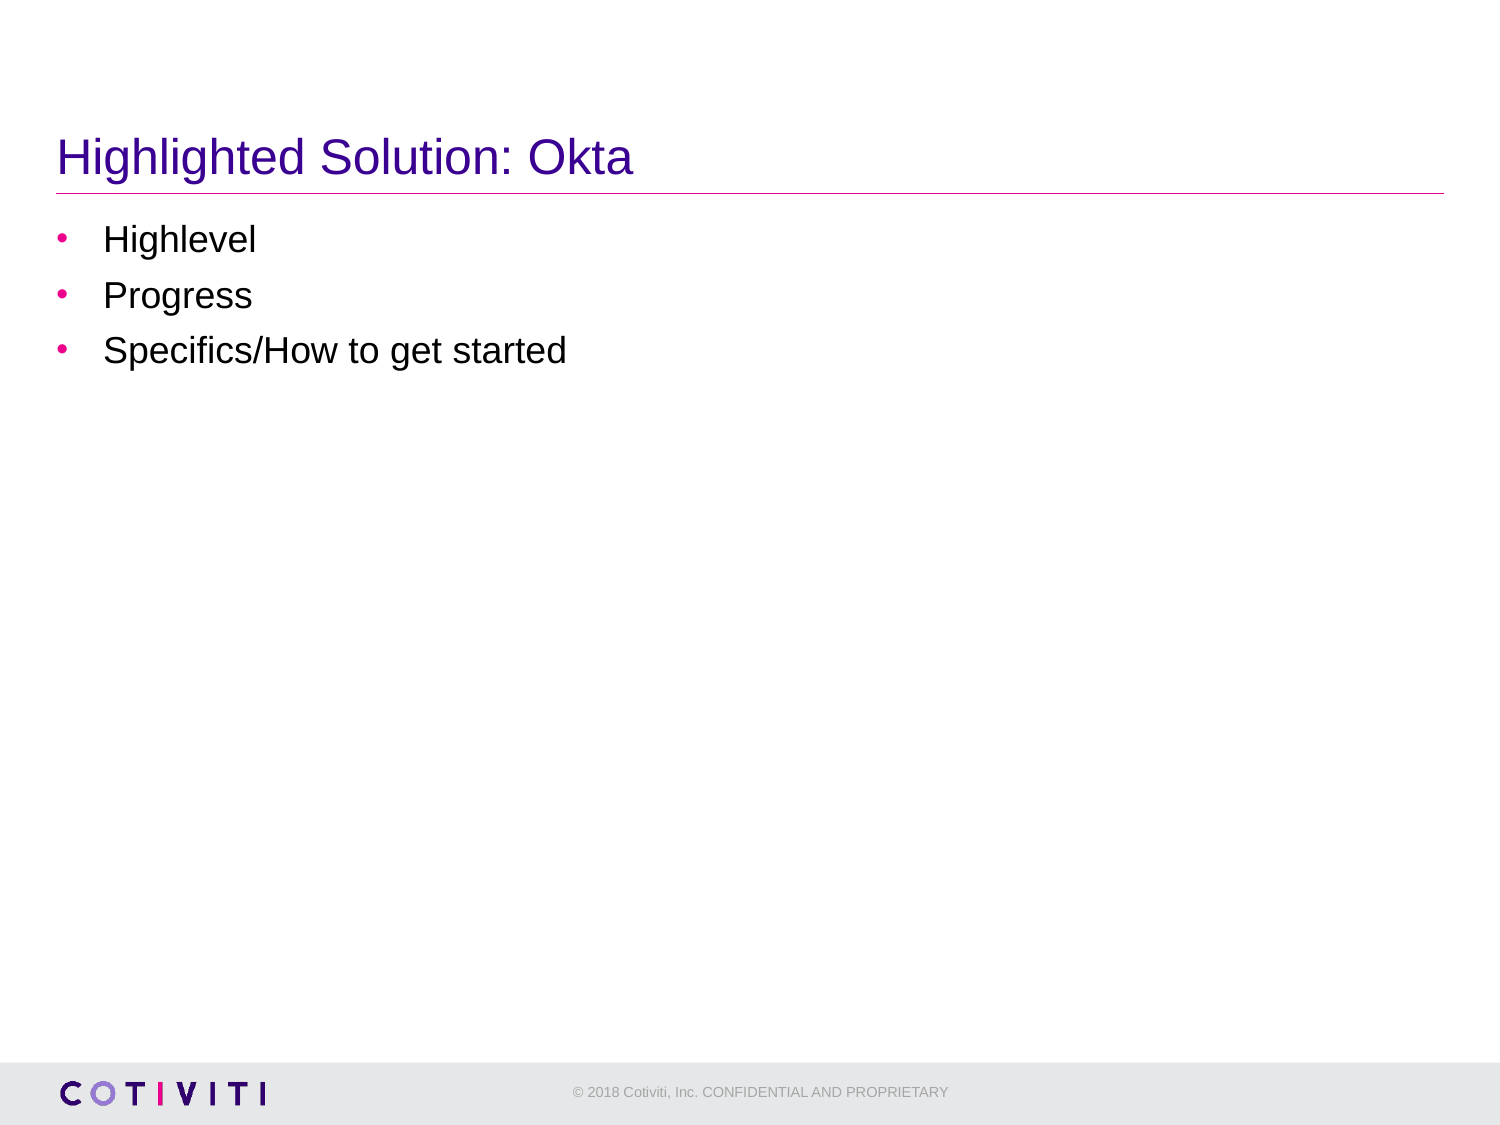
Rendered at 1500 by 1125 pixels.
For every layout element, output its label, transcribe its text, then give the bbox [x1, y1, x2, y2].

picture [56, 1066, 277, 1119]
list Highlevel Progress Specifics/How to get started [56, 215, 1444, 1014]
title Highlighted Solution: Okta [56, 55, 1444, 185]
